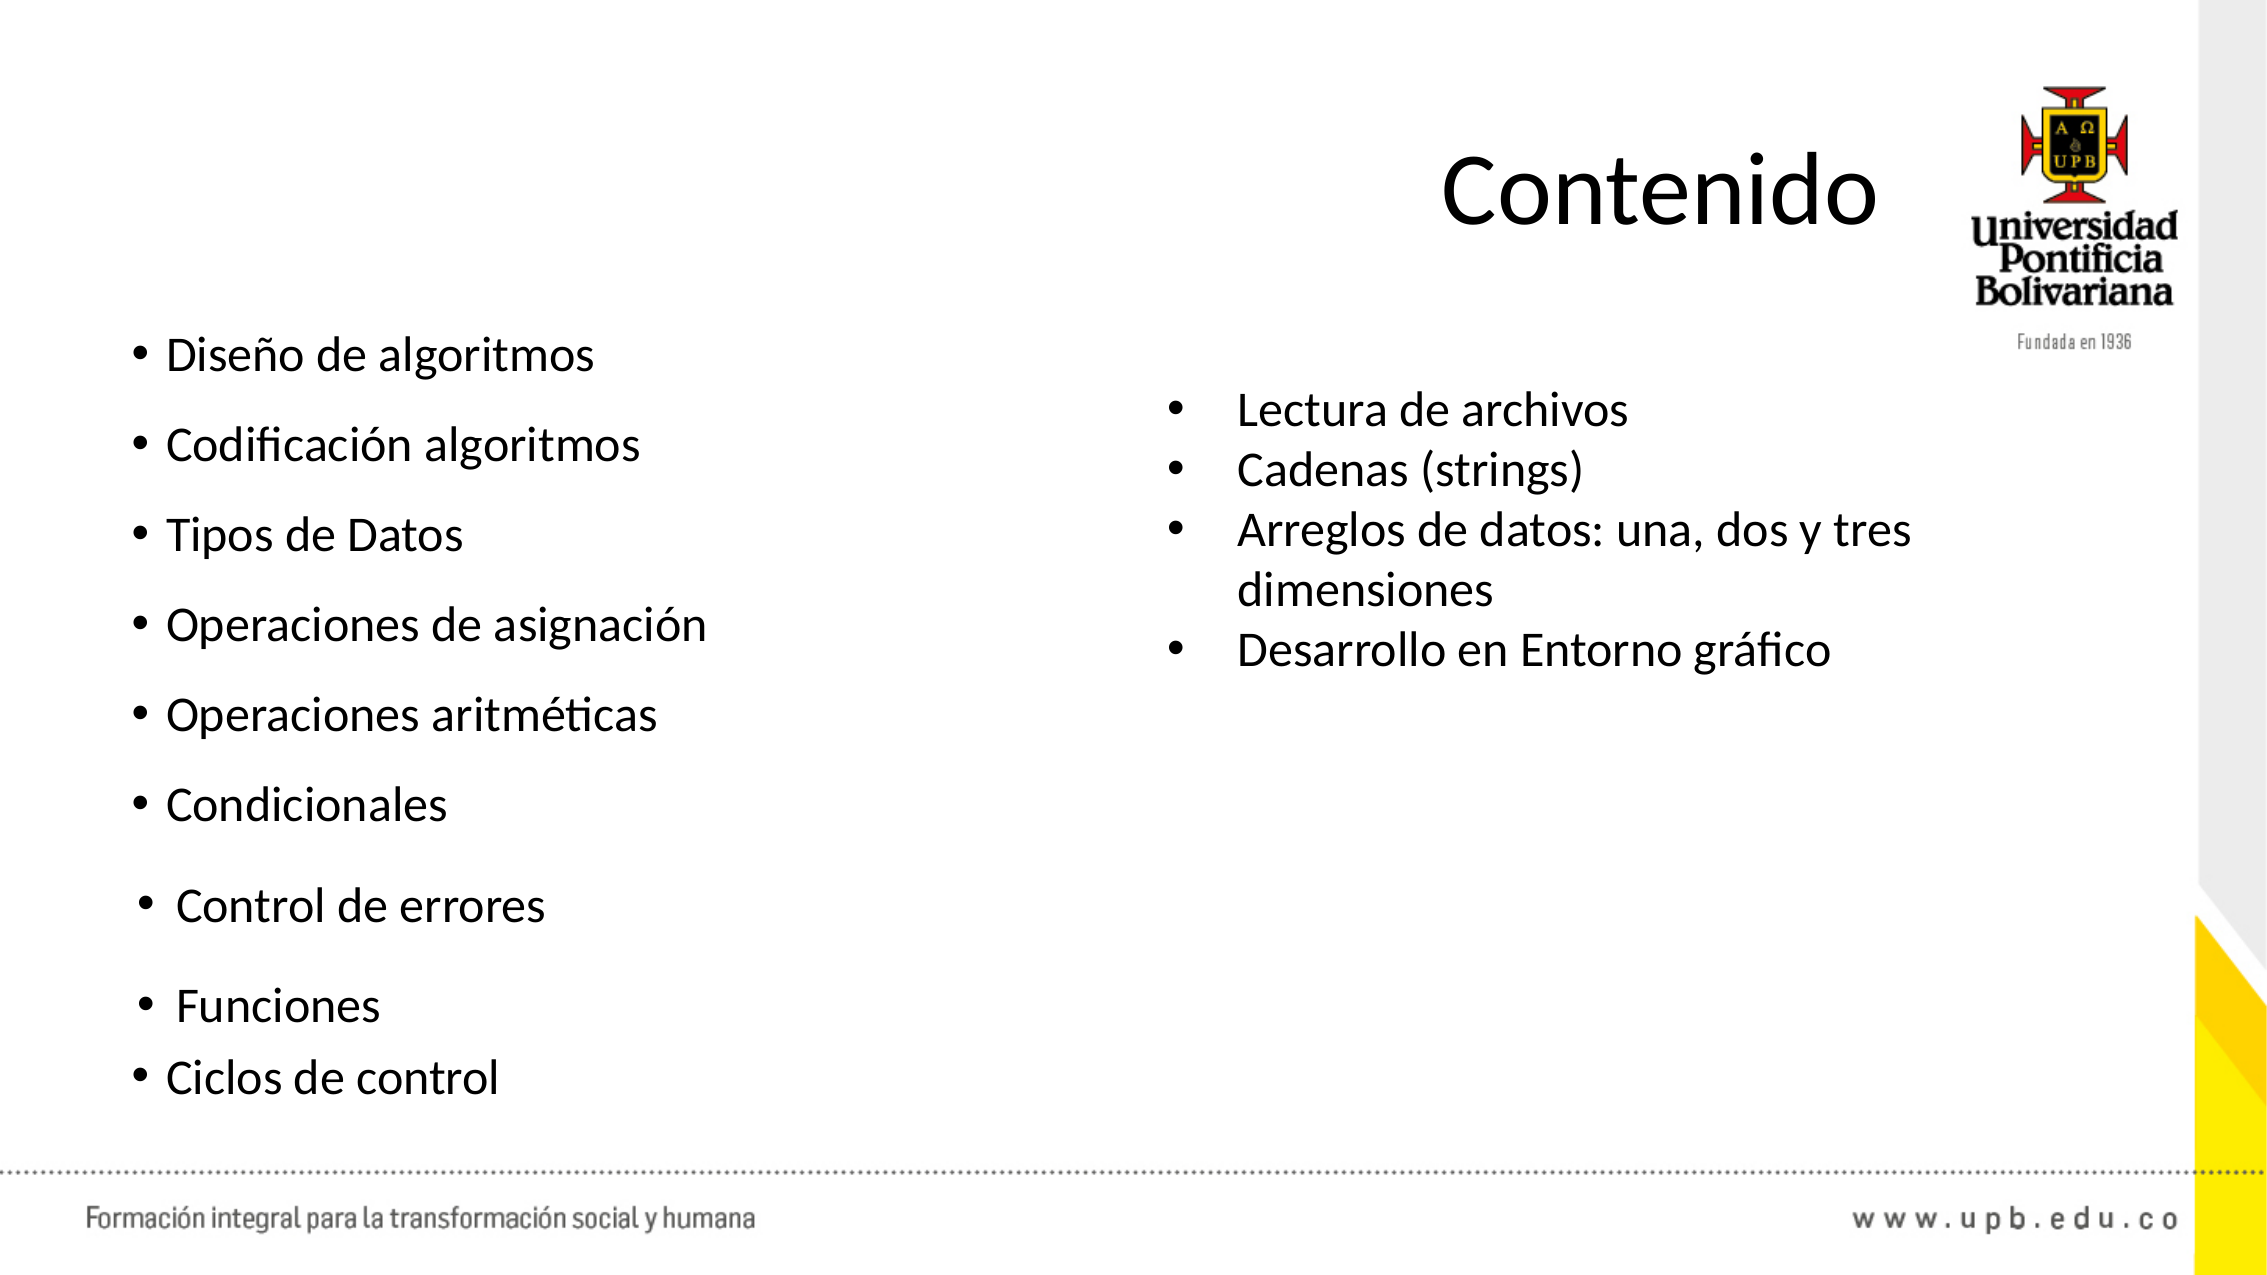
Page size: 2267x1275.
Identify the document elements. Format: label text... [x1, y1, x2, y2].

list Diseño de algoritmos Codificación algoritmos Tipos de Datos Operaciones de asignación Operaciones aritméticas Condicionales Control de errores Funciones Ciclos de control [108, 284, 1072, 1094]
picture [0, 0, 2267, 1275]
list Lectura de archivos Cadenas (strings) Arreglos de datos: una, dos y tres dimensiones Desarrollo en Entorno gráfico [1147, 339, 2111, 1149]
title Contenido [155, 67, 1895, 315]
